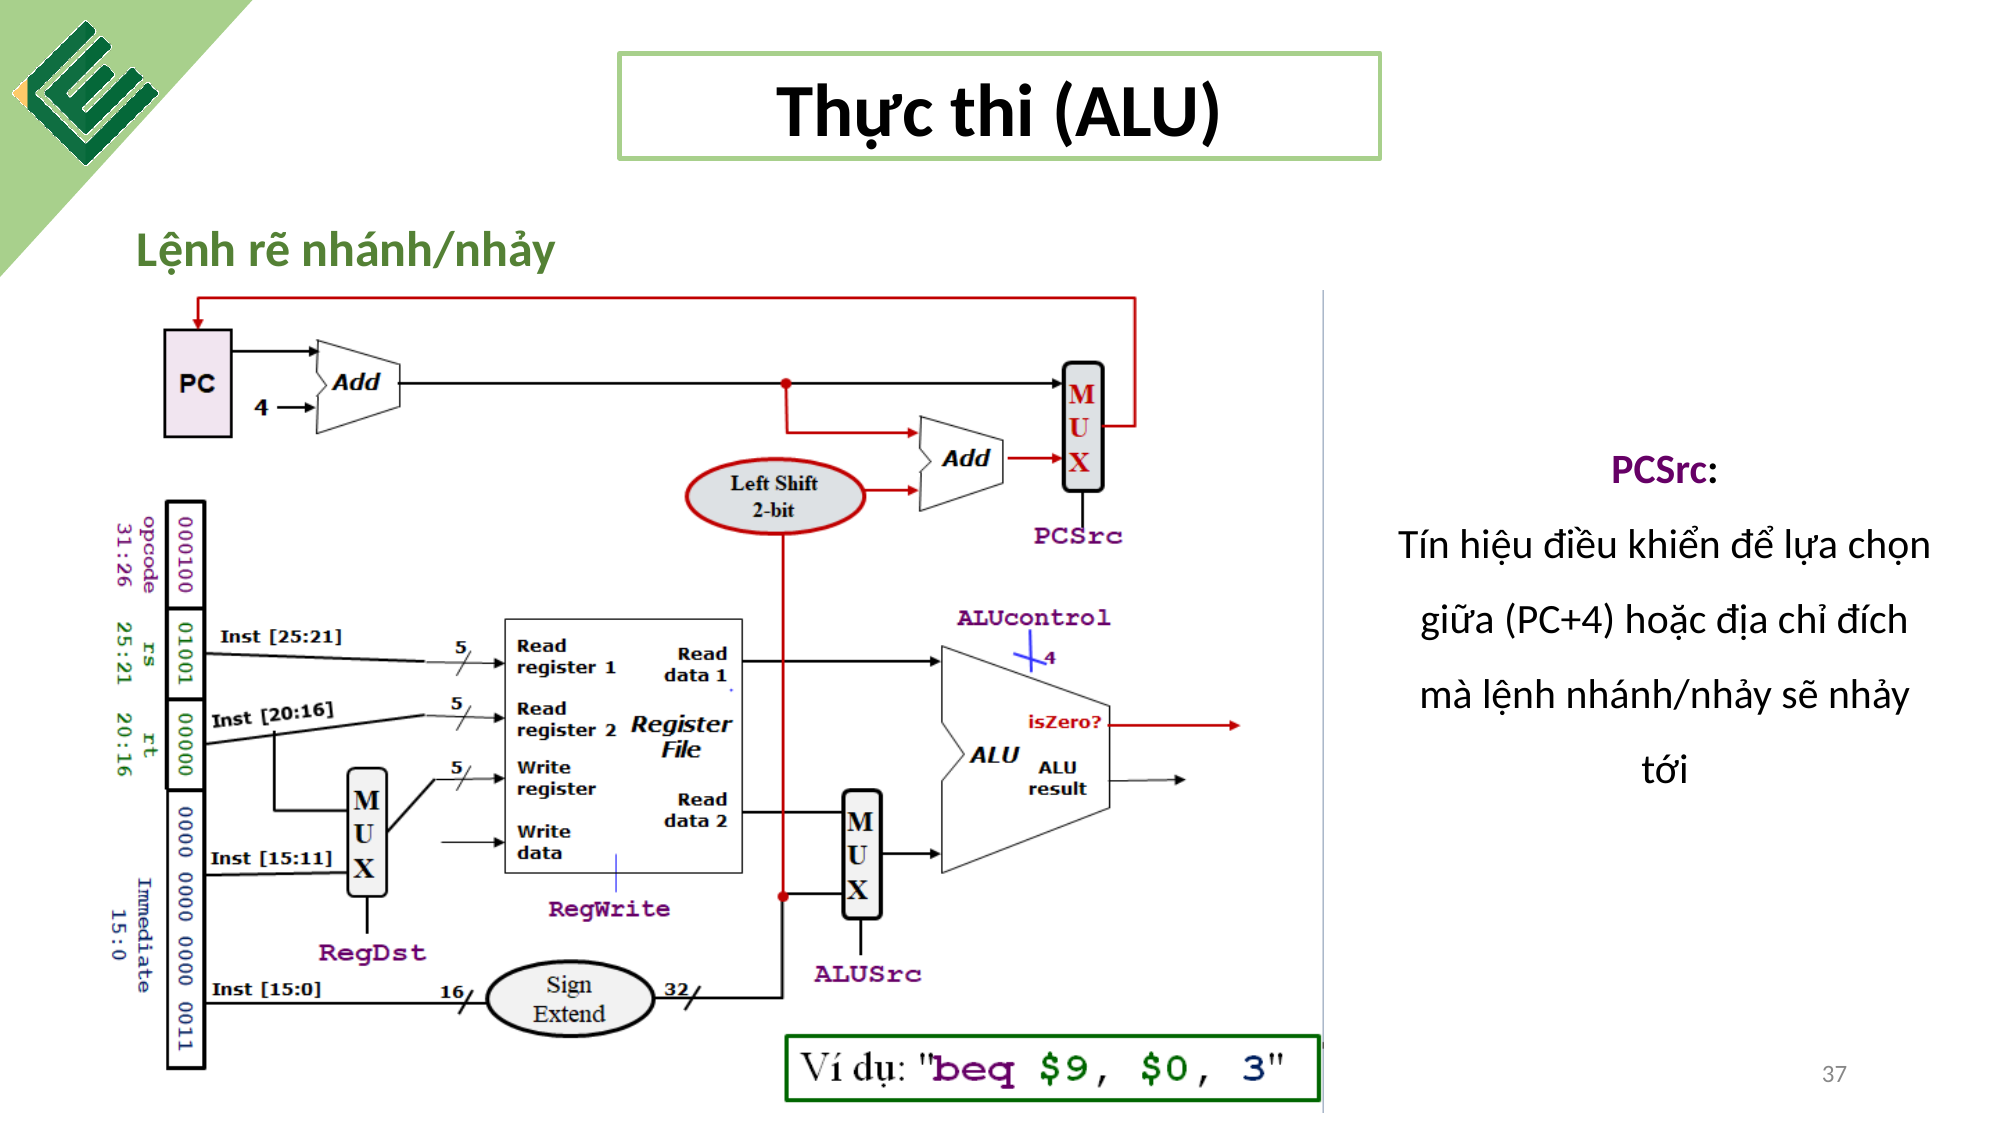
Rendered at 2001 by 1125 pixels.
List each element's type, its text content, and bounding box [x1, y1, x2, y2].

text_box PCSrc: Tín hiệu điều khiển để lựa chọn giữa (PC+4) hoặc địa chỉ đích mà lệnh nhánh/nhảy sẽ nhảy tới [1380, 409, 1950, 867]
picture [104, 290, 1325, 1113]
slide_number ‹#› [1412, 1042, 1863, 1103]
text_box Lệnh rẽ nhánh/nhảy [258, 209, 1894, 285]
text_box Thực thi (ALU) [619, 53, 1381, 159]
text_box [0, 0, 256, 280]
